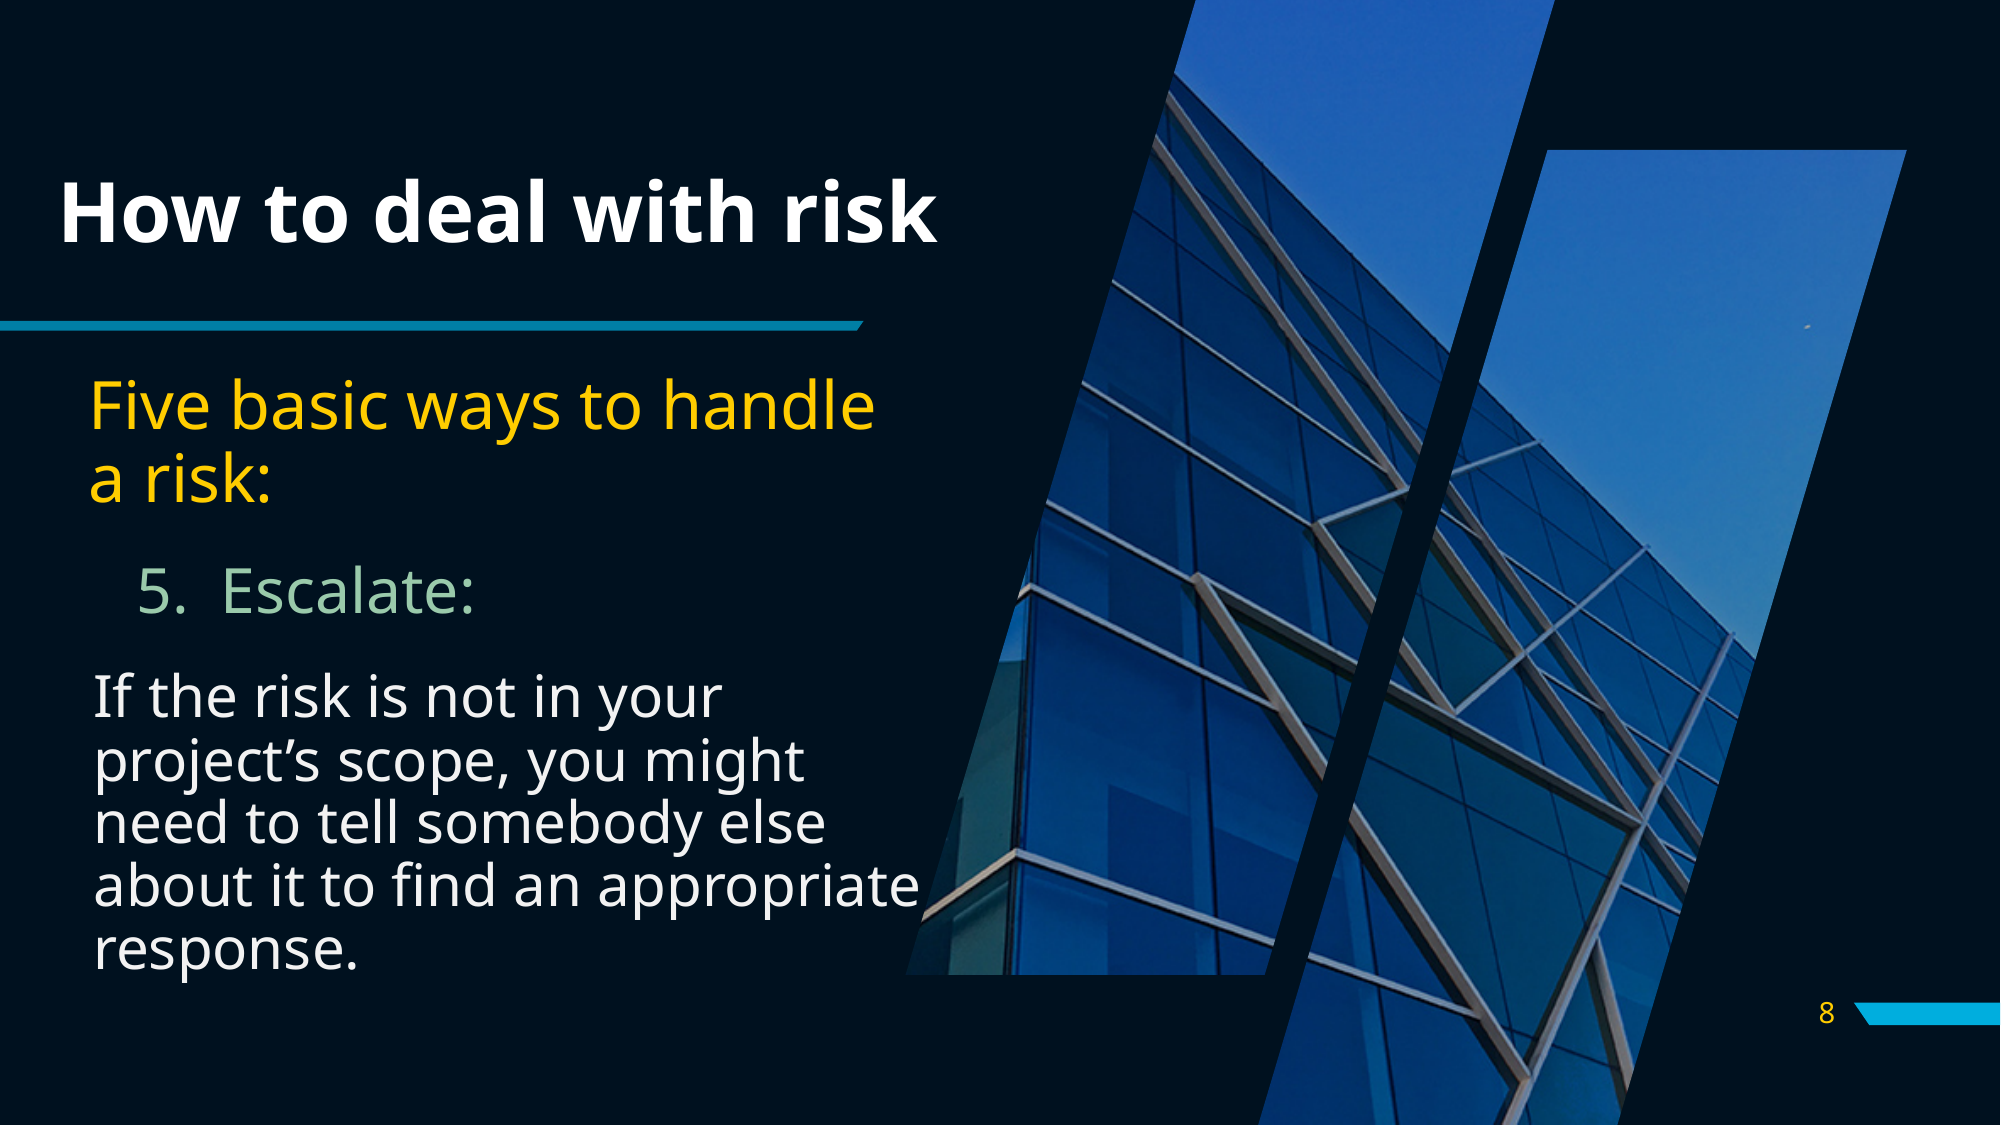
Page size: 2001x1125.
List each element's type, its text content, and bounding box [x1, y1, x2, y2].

text_box Escalate: [121, 543, 529, 634]
list If the risk is not in your project’s scope, you might need to tell somebody else about it to find an appropriate response. [93, 660, 905, 1045]
picture [905, 0, 1907, 1125]
title How to deal with risk [42, 139, 905, 293]
list Five basic ways to handle a risk: [73, 365, 905, 457]
